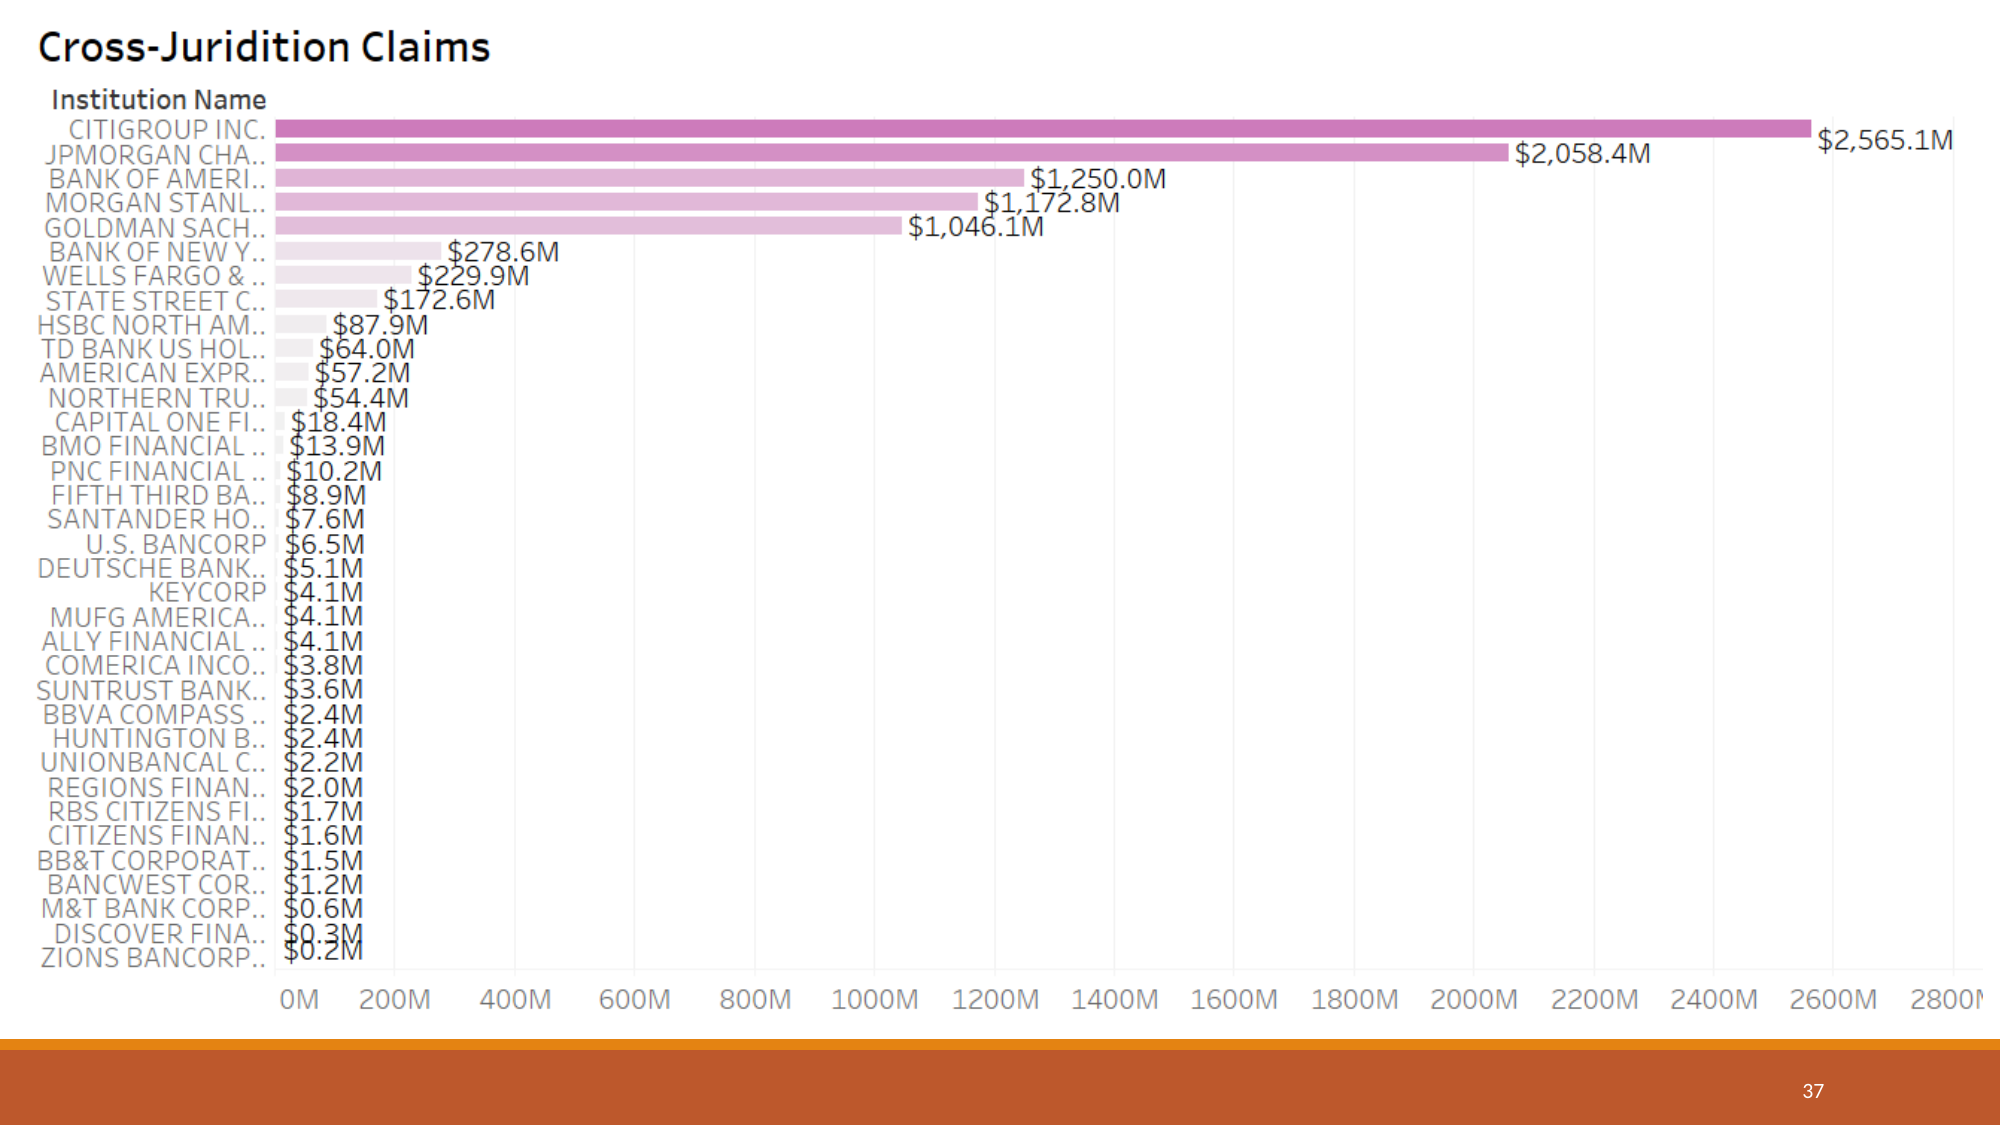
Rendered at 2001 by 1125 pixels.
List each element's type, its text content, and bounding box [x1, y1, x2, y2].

picture [26, 0, 1984, 1025]
slide_number 37 [1624, 1059, 1840, 1120]
